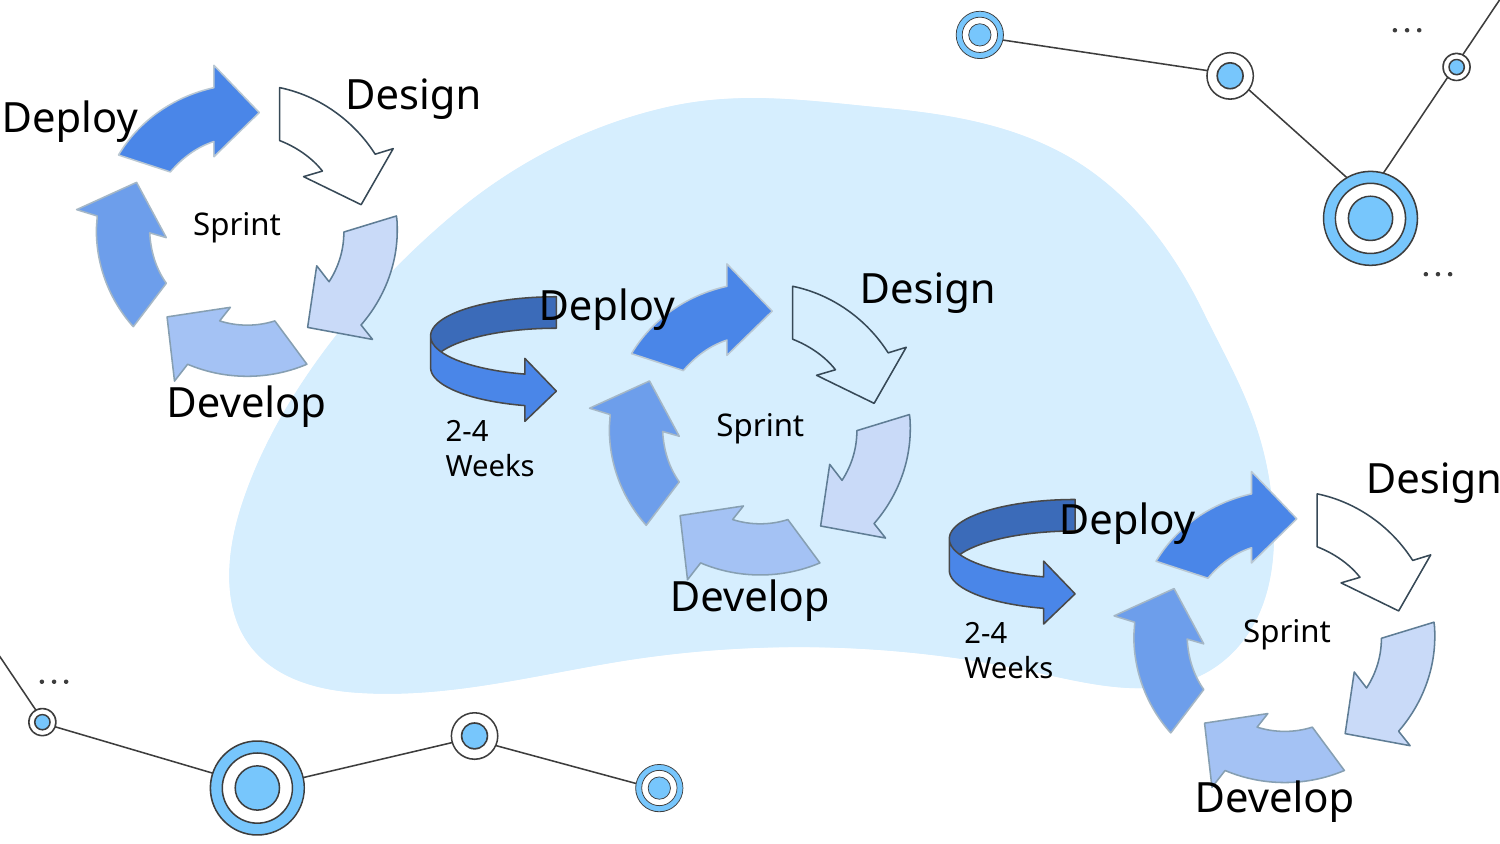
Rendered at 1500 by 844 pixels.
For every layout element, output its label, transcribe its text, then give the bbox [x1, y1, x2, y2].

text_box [589, 263, 911, 581]
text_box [1113, 471, 1436, 788]
text_box Design [1273, 437, 1500, 526]
text_box Design [252, 53, 574, 142]
text_box Develop [1114, 794, 1435, 844]
text_box Deploy [0, 76, 71, 165]
text_box Design [767, 246, 1088, 335]
text_box Develop [85, 360, 407, 449]
text_box 2-4 Weeks [430, 317, 557, 422]
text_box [76, 64, 398, 382]
text_box Develop [589, 588, 911, 643]
text_box 2-4 Weeks [949, 519, 1076, 625]
text_box Deploy [966, 477, 1108, 566]
text_box Sprint [1440, 585, 1448, 674]
text_box Sprint [916, 389, 921, 478]
text_box Deploy [446, 263, 588, 352]
